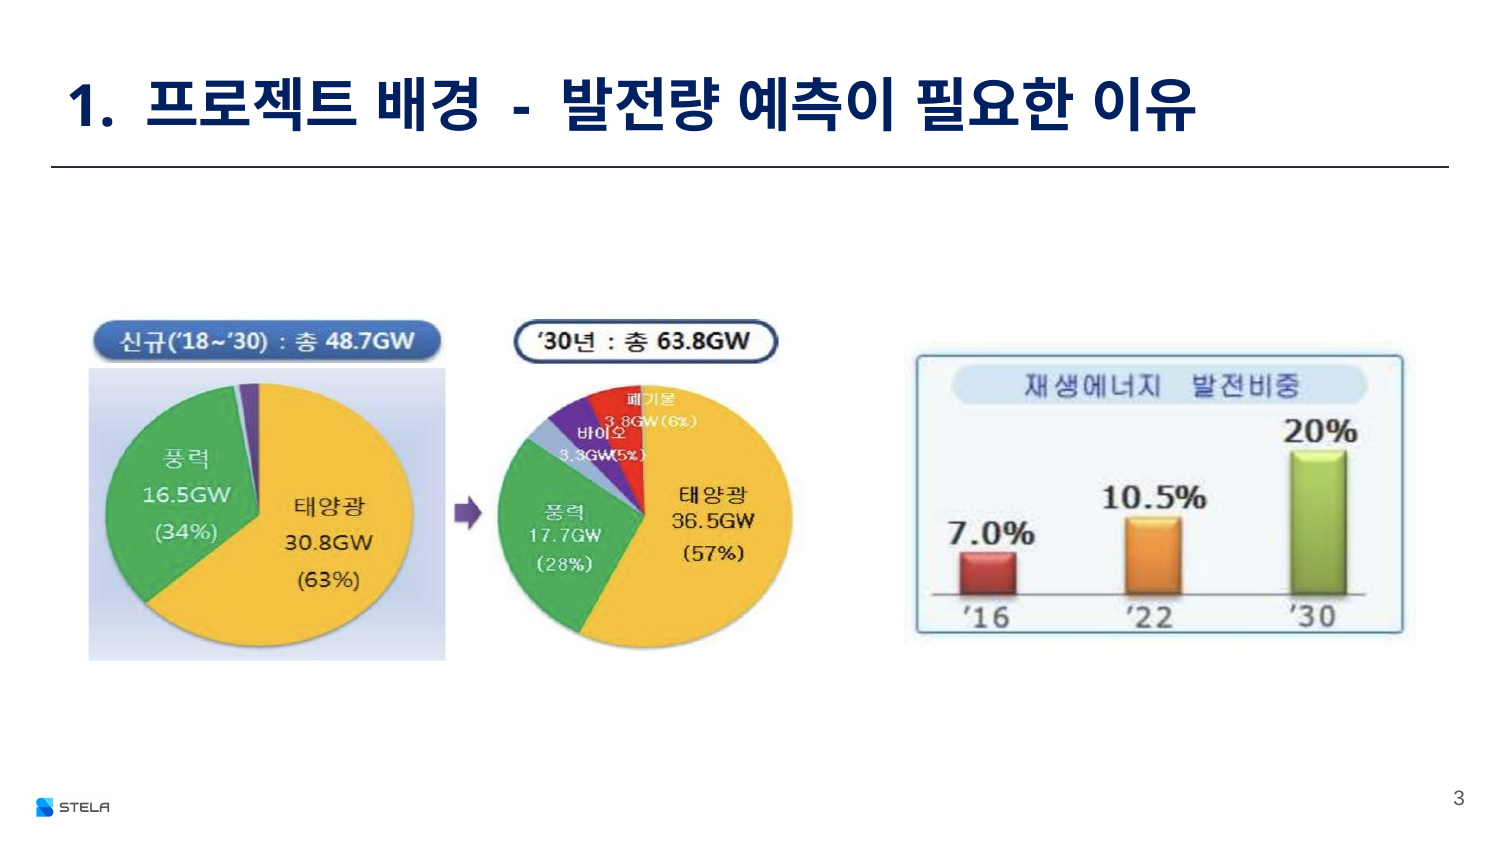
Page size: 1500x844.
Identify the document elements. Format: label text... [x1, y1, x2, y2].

picture [903, 330, 1416, 664]
title 1. 프로젝트 배경 - 발전량 예측이 필요한 이유 [51, 53, 1449, 148]
picture [32, 795, 113, 820]
slide_number ‹#› [1389, 764, 1480, 830]
picture [88, 308, 832, 684]
